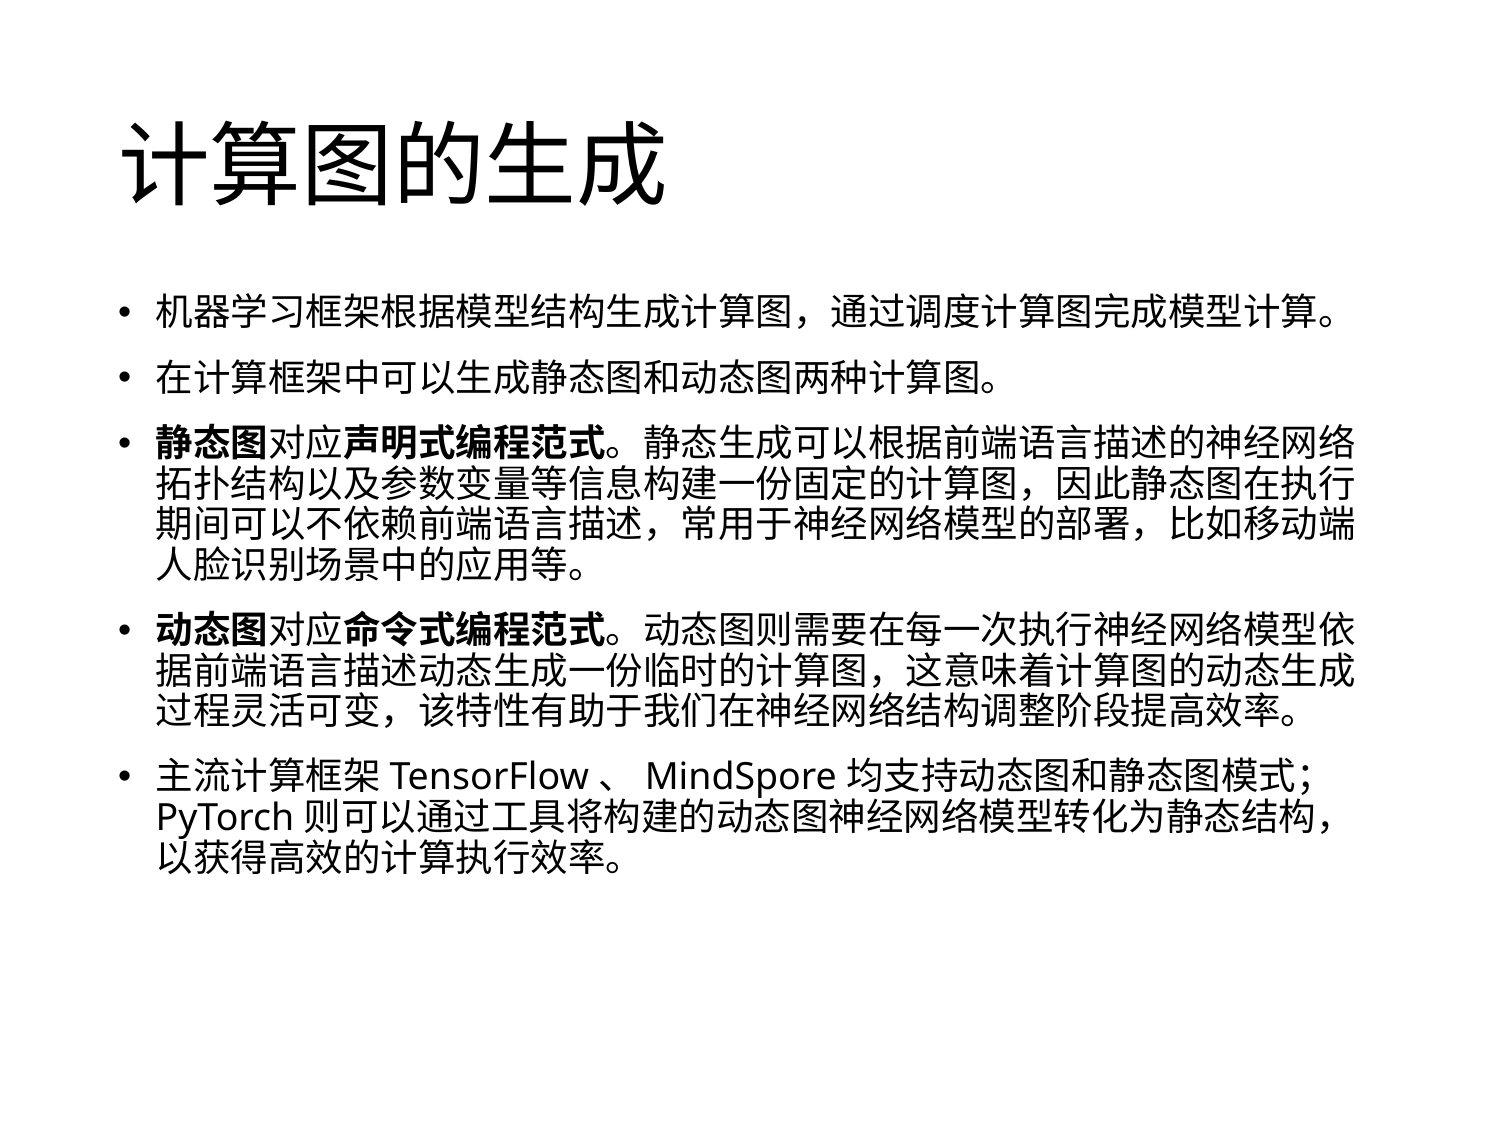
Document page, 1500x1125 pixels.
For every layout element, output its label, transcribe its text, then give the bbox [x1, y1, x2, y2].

title 计算图的生成 [103, 59, 1397, 278]
list 机器学习框架根据模型结构生成计算图，通过调度计算图完成模型计算。 在计算框架中可以生成静态图和动态图两种计算图。 静态图对应声明式编程范式。静态生成可以根据前端语言描述的神经网络拓扑结构以及参数变量等信息构建一份固定的计算图，因此静态图在执行期间可以不依赖前端语言描述，常用于神经网络模型的部署，比如移动端人脸识别场景中的应用等。 动态图对应命令式编程范式。动态图则需要在每一次执行神经网络模型依据前端语言描述动态生成一份临时的计算图，这意味着计算图的动态生成过程灵活可变，该特性有助于我们在神经网络结构调整阶段提高效率。 主流计算框架TensorFlow、MindSpore均支持动态图和静态图模式；PyTorch则可以通过工具将构建的动态图神经网络模型转化为静态结构，以获得高效的计算执行效率。 [103, 285, 1397, 963]
